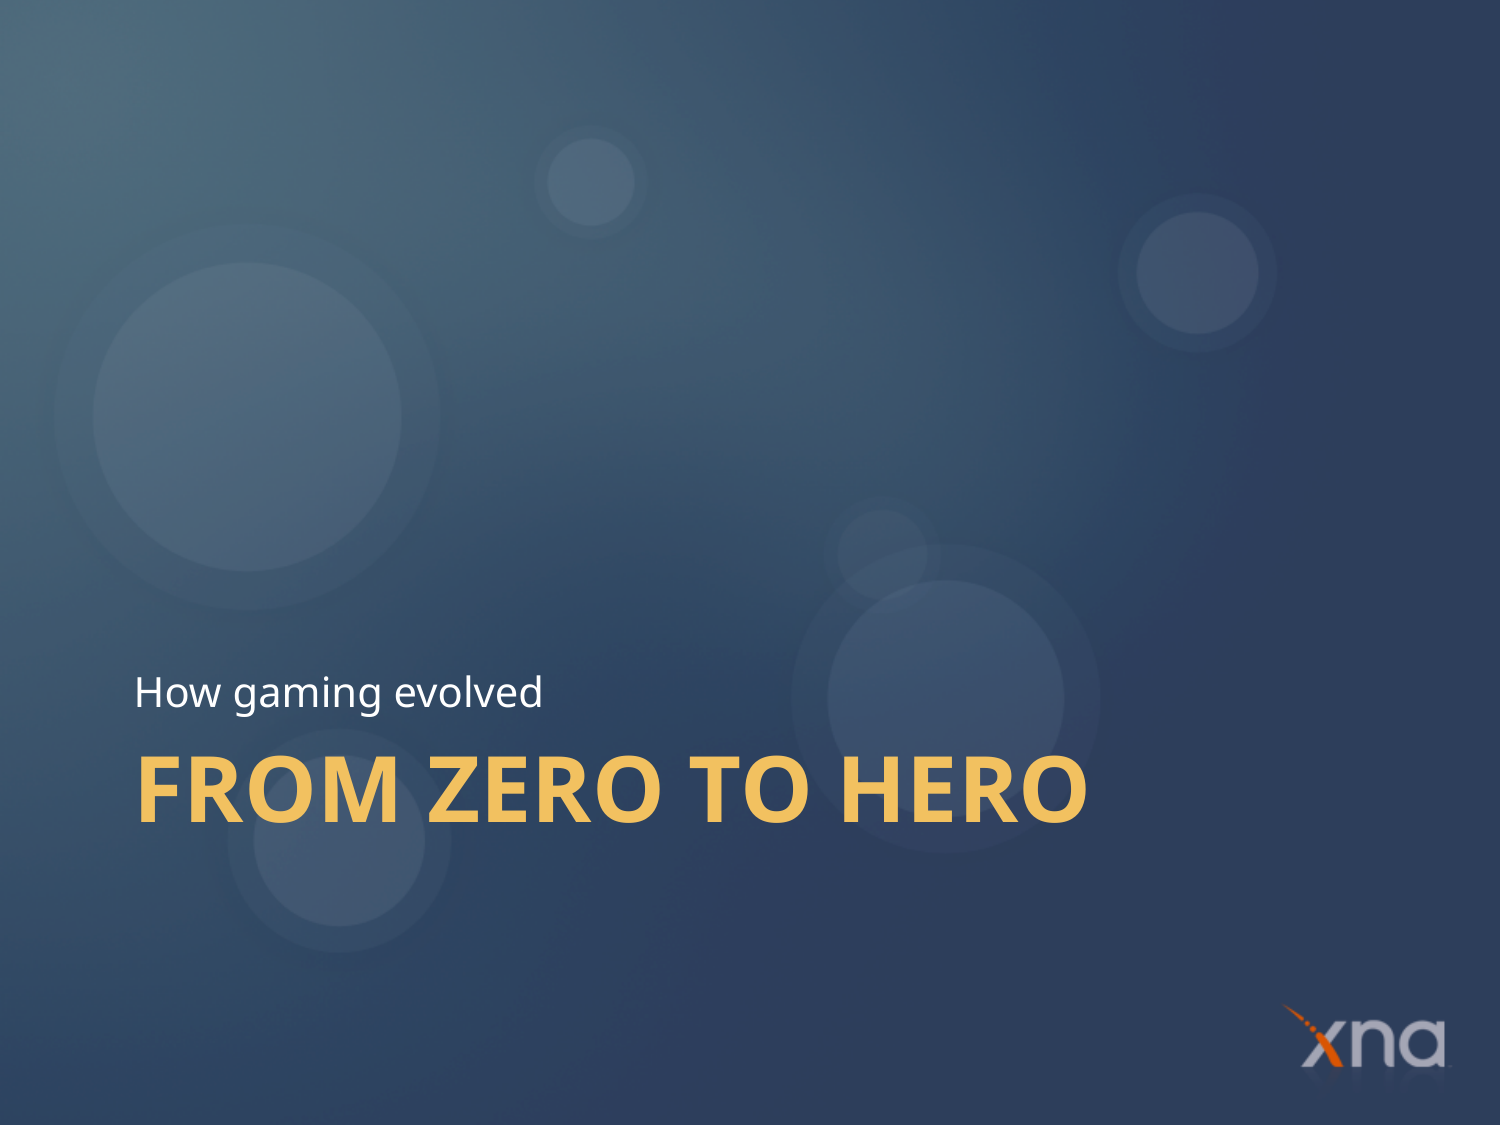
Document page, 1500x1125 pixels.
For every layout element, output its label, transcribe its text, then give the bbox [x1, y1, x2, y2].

title From zero to hero [118, 724, 1394, 947]
list How gaming evolved [118, 476, 1394, 724]
picture [0, 0, 1500, 1125]
